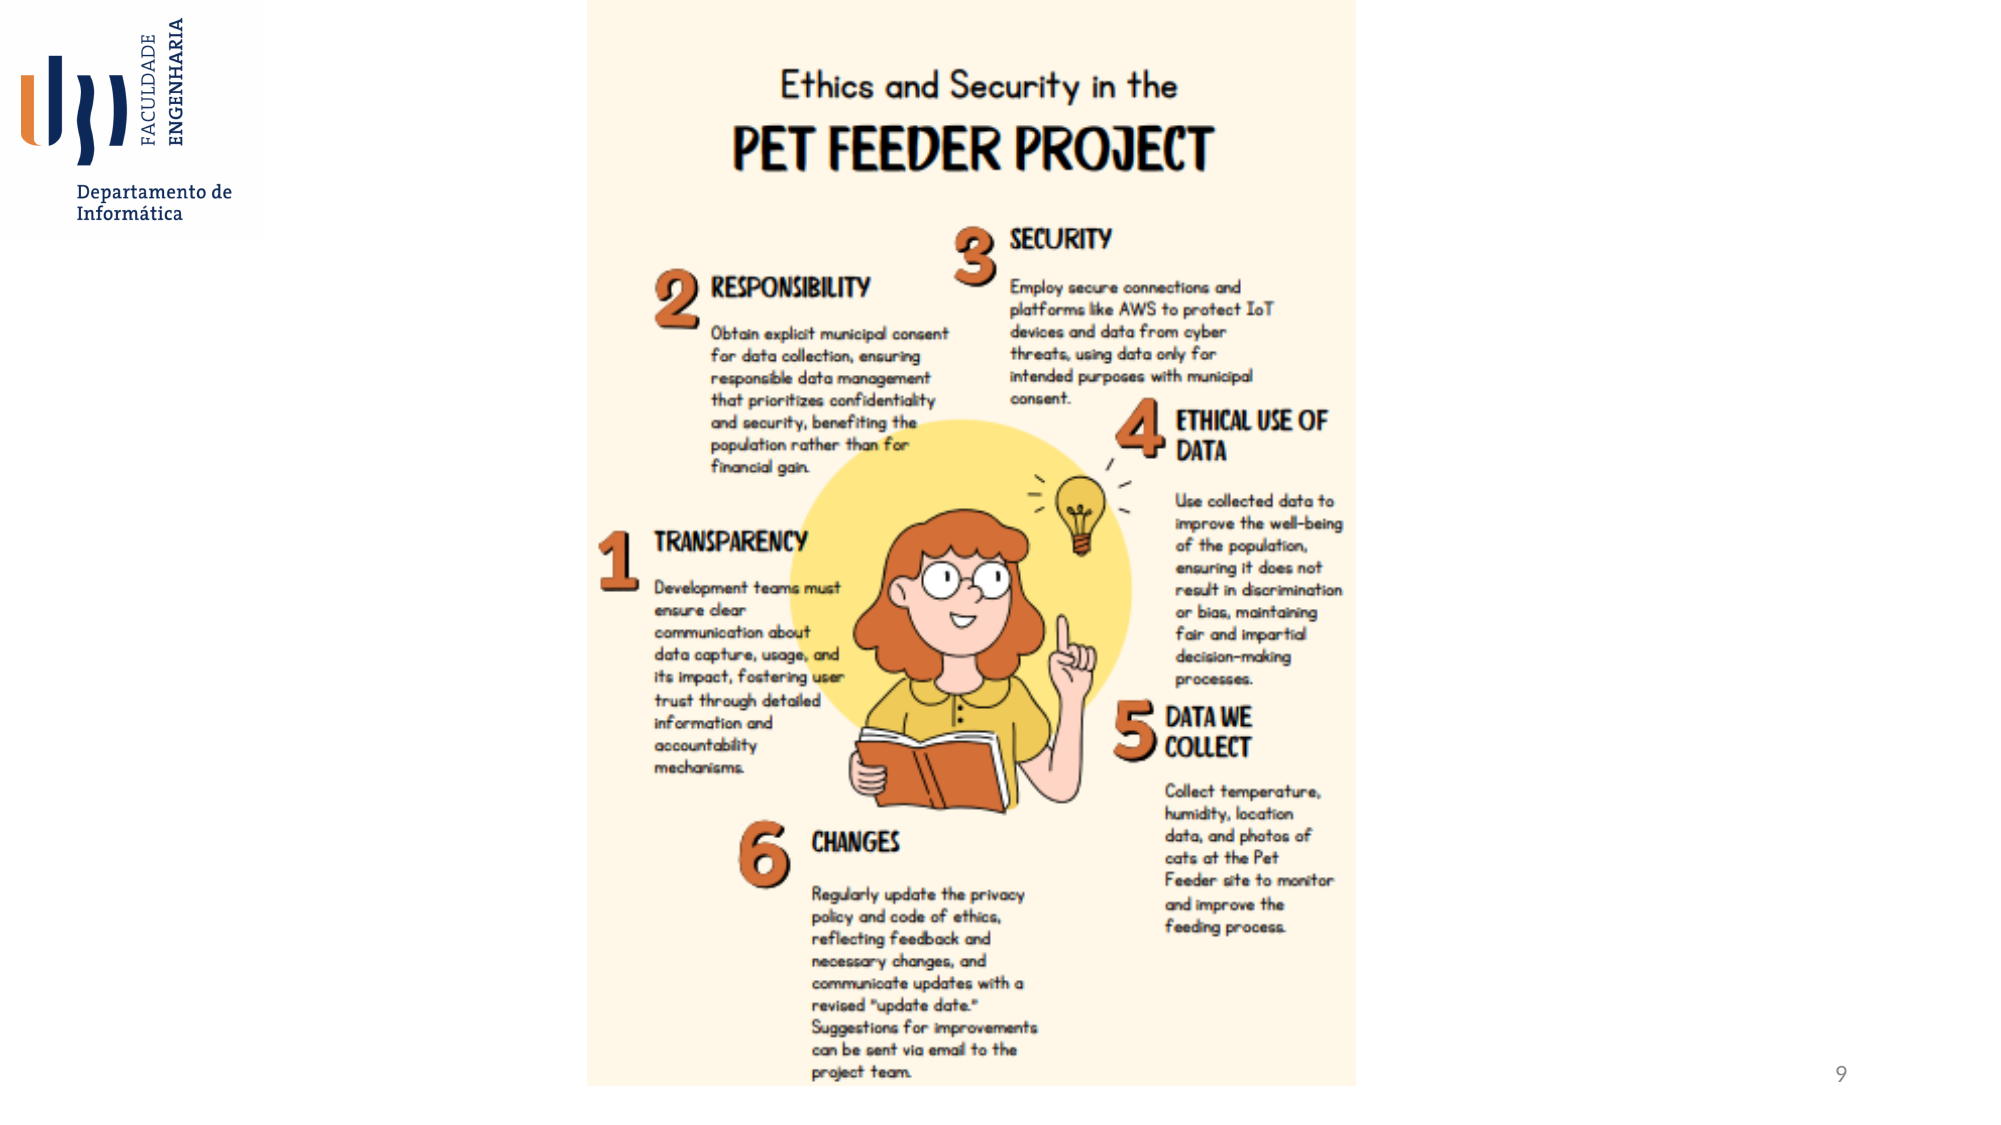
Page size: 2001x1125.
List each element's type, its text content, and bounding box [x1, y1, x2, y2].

picture [0, 0, 268, 245]
picture [587, 0, 1356, 1086]
slide_number 9 [1412, 1042, 1863, 1103]
